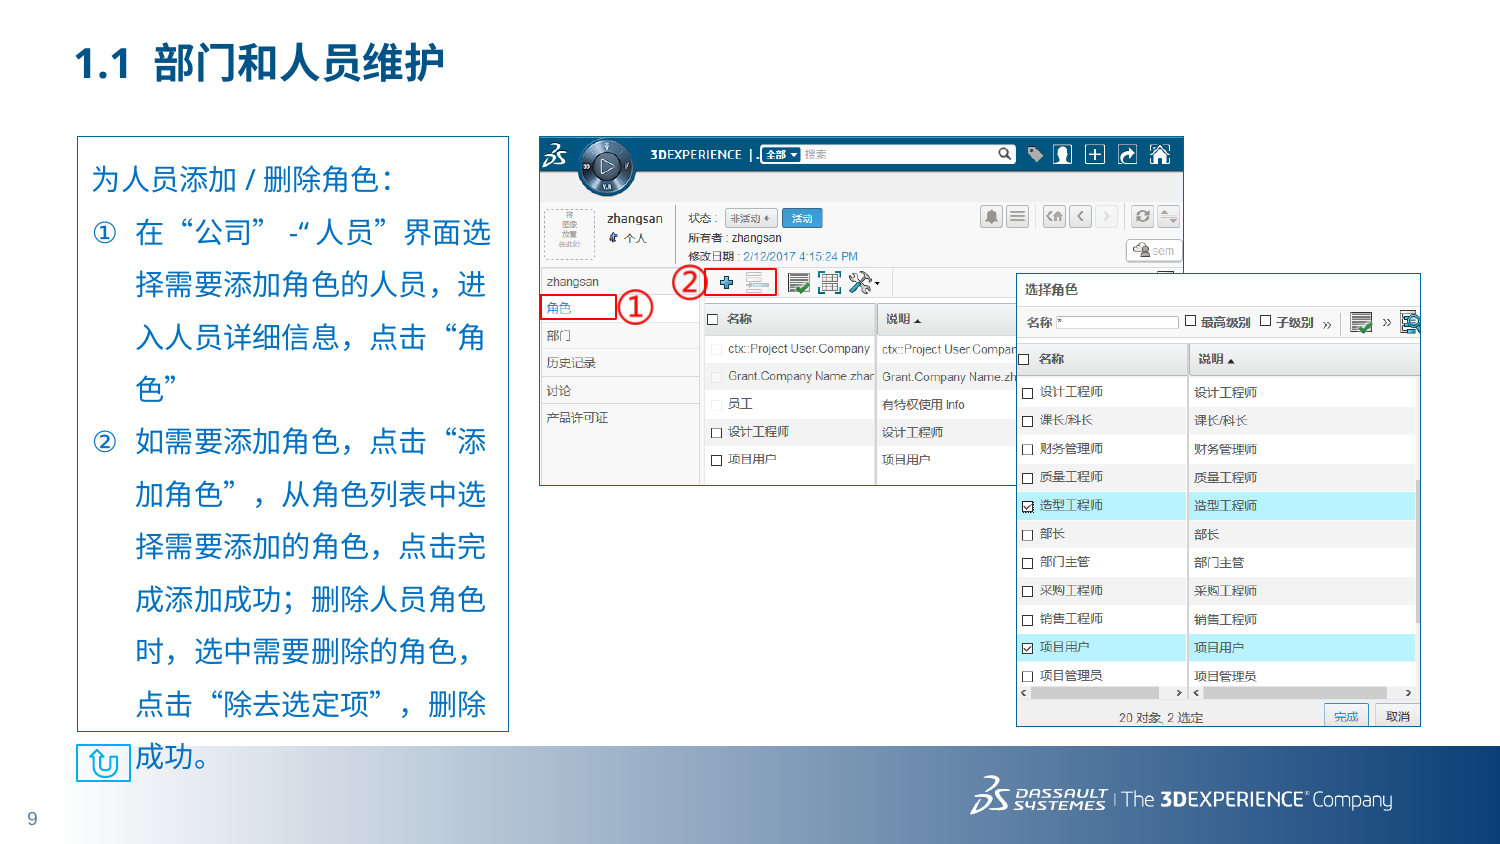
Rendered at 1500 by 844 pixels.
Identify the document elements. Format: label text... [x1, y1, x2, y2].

picture [962, 775, 1400, 815]
picture [1058, 145, 1067, 163]
text_box 为人员添加/删除角色： 在“公司”-“人员”界面选择需要添加角色的人员，进入人员详细信息，点击“角色” 如需要添加角色，点击“添加角色”，从角色列表中选择需要添加的角色，点击完成添加成功；删除人员角色时，选中需要删除的角色，点击“除去选定项”，删除成功。 [77, 136, 509, 732]
picture [1029, 147, 1042, 161]
picture [761, 145, 1015, 163]
picture [1121, 150, 1133, 160]
picture [538, 138, 1182, 484]
title 1.1 部门和人员维护 [58, 23, 1072, 100]
picture [1153, 149, 1167, 163]
picture [1018, 275, 1419, 725]
picture [547, 155, 555, 160]
picture [558, 151, 565, 163]
text_box [75, 743, 132, 783]
